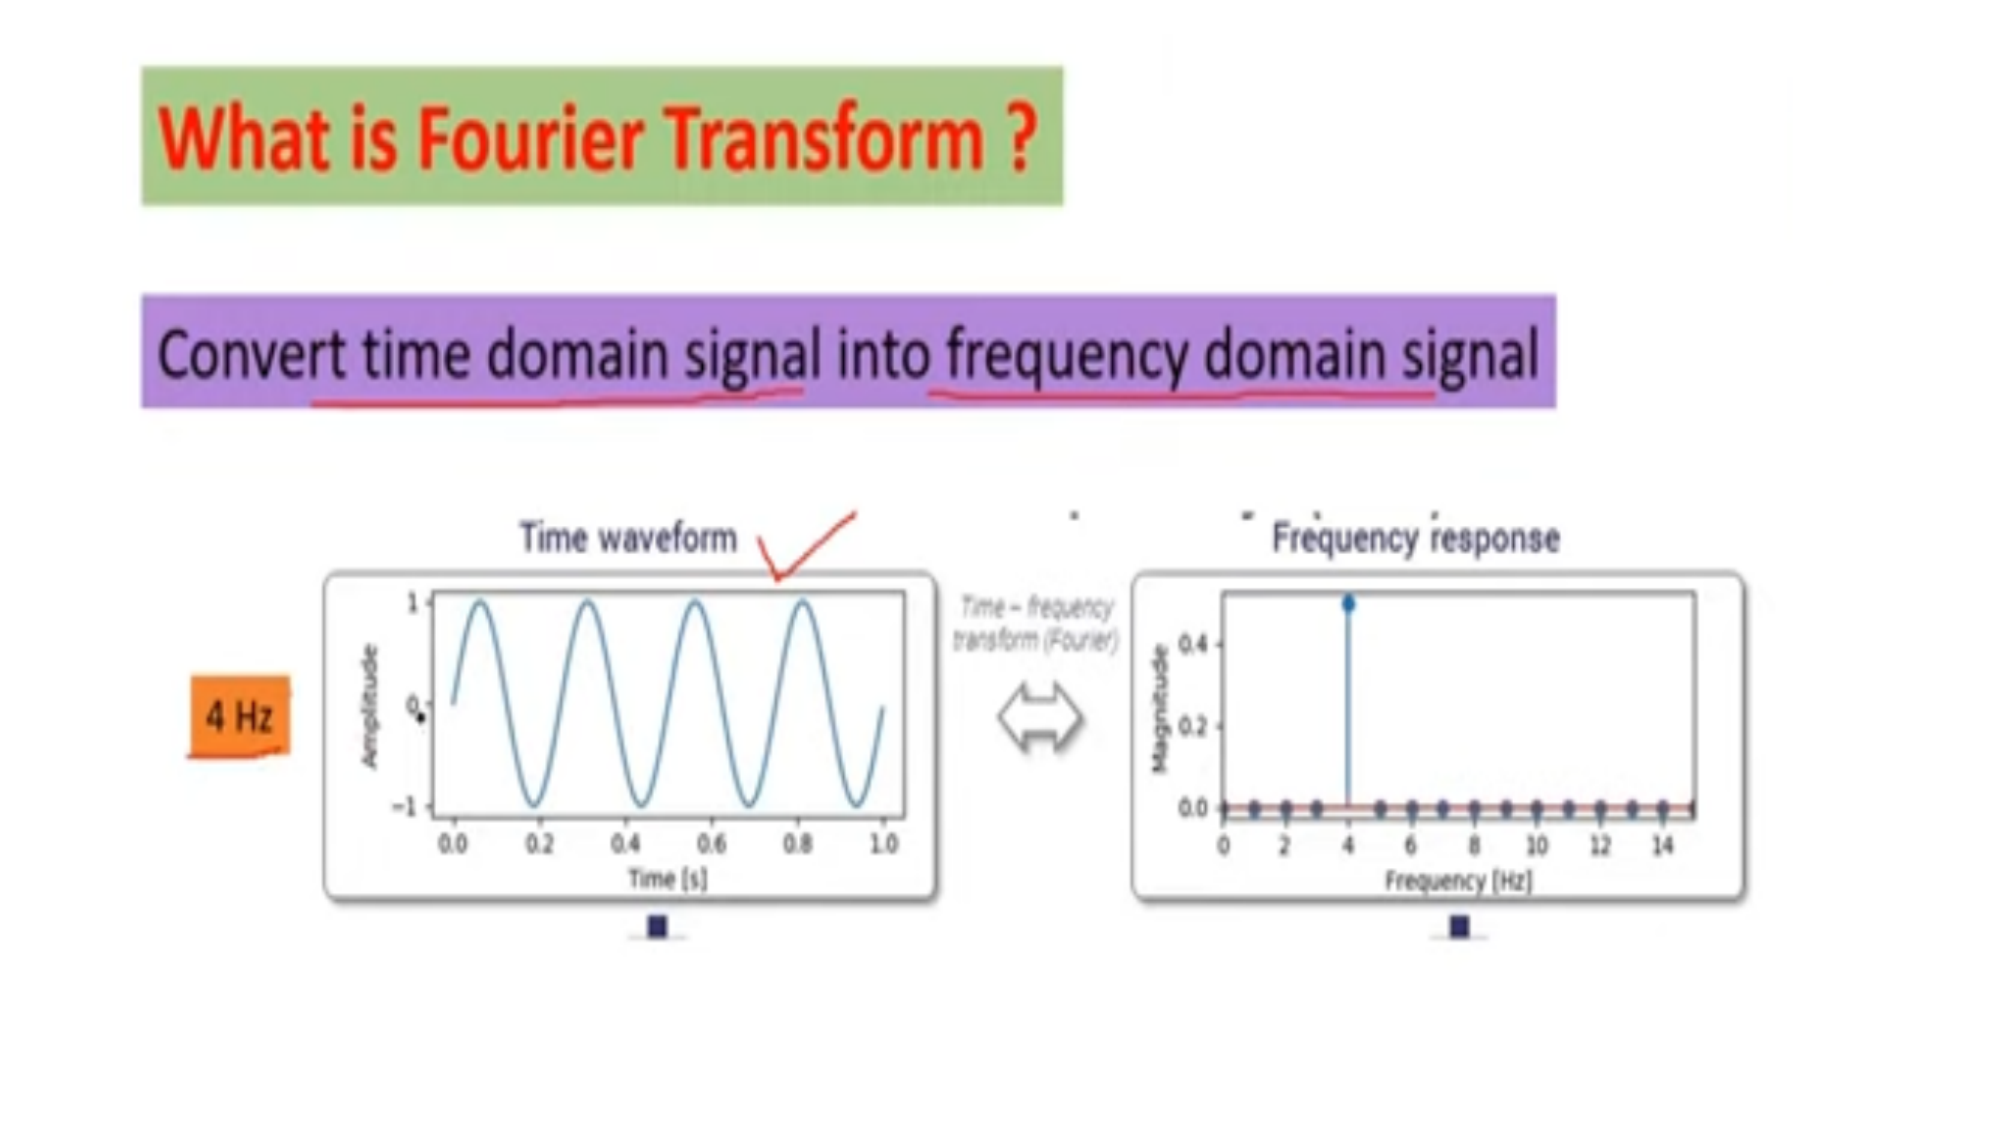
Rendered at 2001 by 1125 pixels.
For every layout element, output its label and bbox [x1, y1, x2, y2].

list [122, 34, 1863, 1014]
